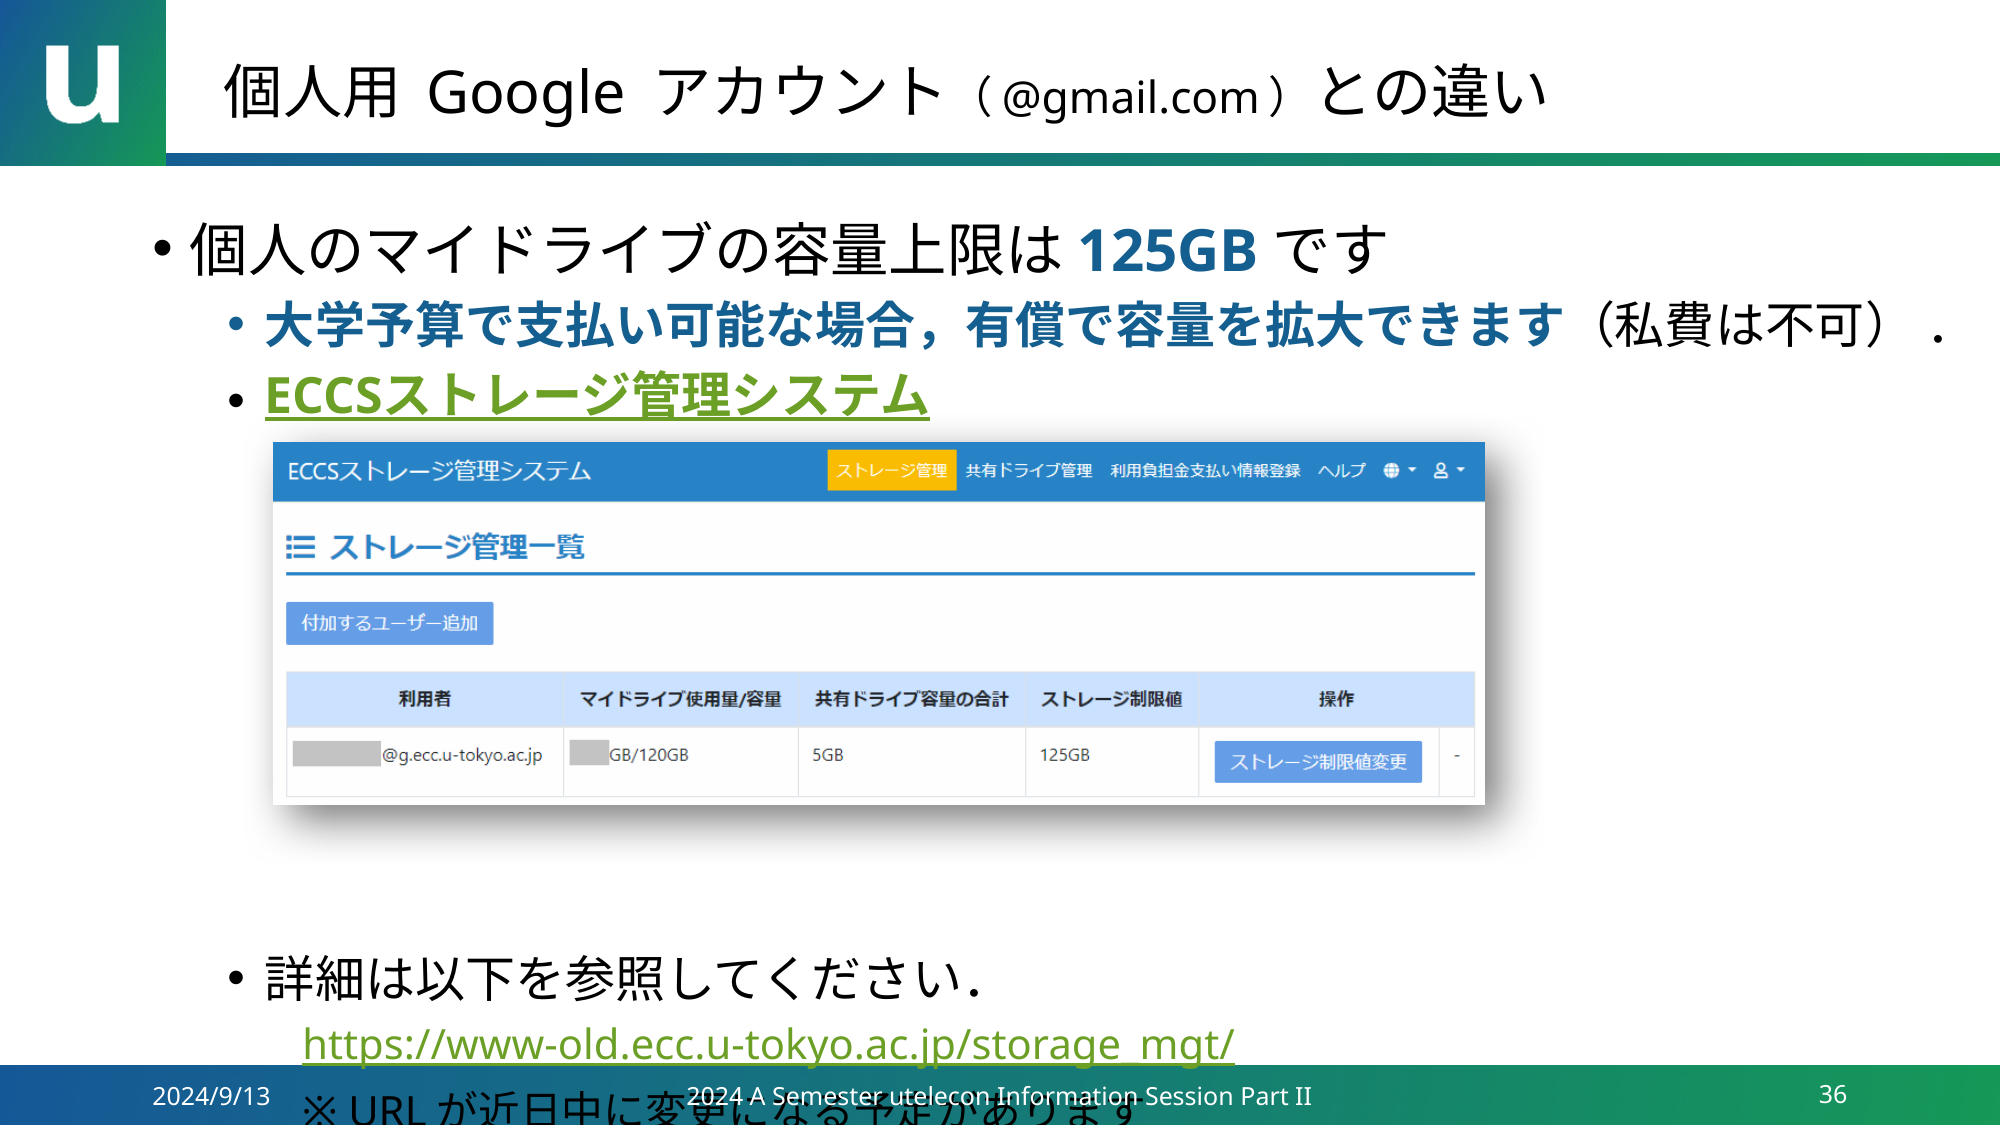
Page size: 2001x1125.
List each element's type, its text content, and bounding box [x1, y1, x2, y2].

picture [0, 0, 2000, 166]
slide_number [137, 1074, 588, 1117]
picture [0, 1065, 2000, 1125]
footer 2024 A Semester utelecon Information Session Part II [607, 1074, 1393, 1117]
picture [272, 441, 1485, 806]
title 個人用 Google アカウント（@gmail.com）との違い [208, 35, 1863, 154]
list 個人のマイドライブの容量上限は125GBです 大学予算で支払い可能な場合，有償で容量を拡大できます（私費は不可） ． ECCSストレージ管理システム 詳細は以下を参照してください． https://www-old.ecc.u-tokyo.ac.jp/storage_mgt/ ※ URLが近日中に変更になる予定があります [137, 205, 2000, 1055]
slide_number 36 [1412, 1074, 1863, 1117]
